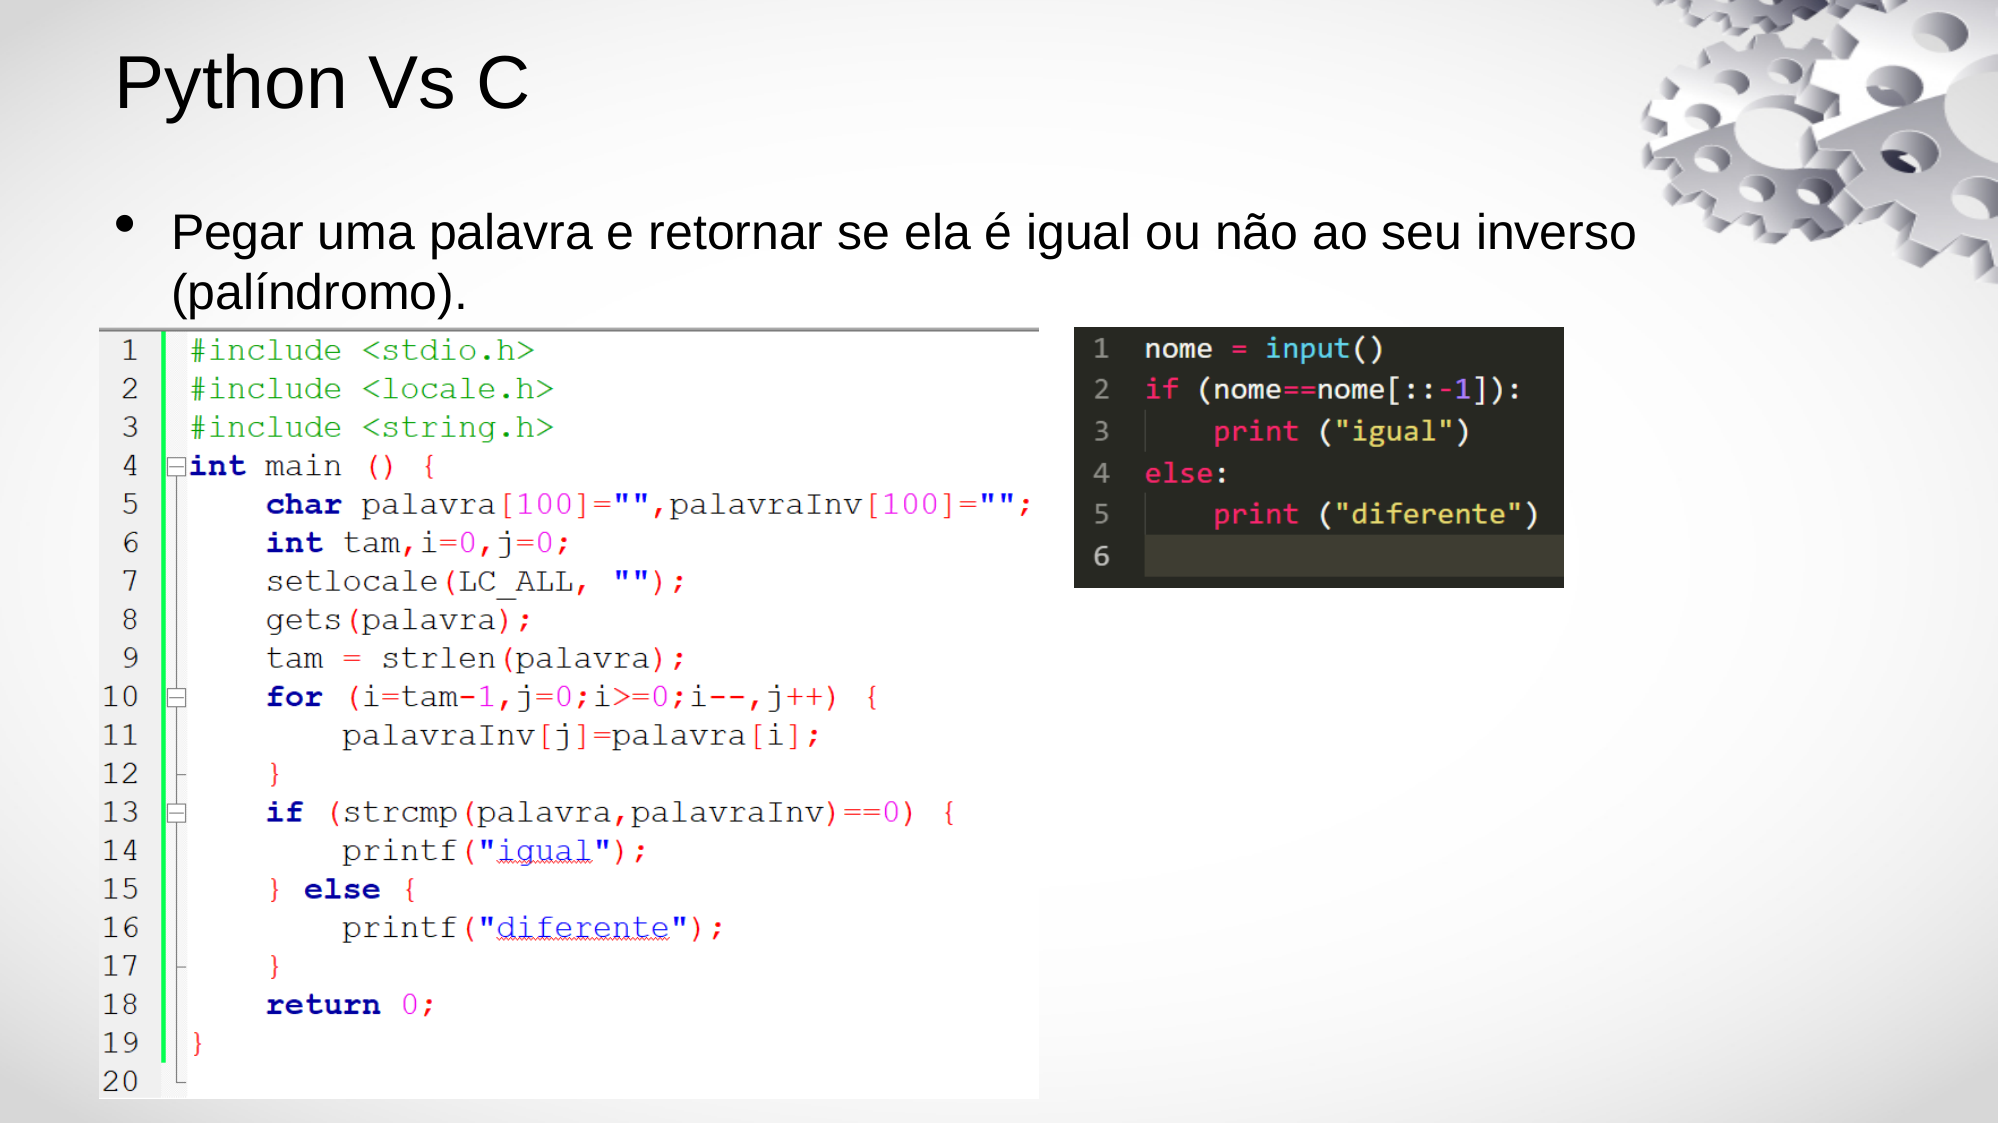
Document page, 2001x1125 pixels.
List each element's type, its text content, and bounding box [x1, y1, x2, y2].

text_box Python Vs C [99, 31, 1898, 125]
text_box Pegar uma palavra e retornar se ela é igual ou não ao seu inverso (palíndromo). [99, 192, 1898, 1004]
picture [0, 0, 1998, 1123]
